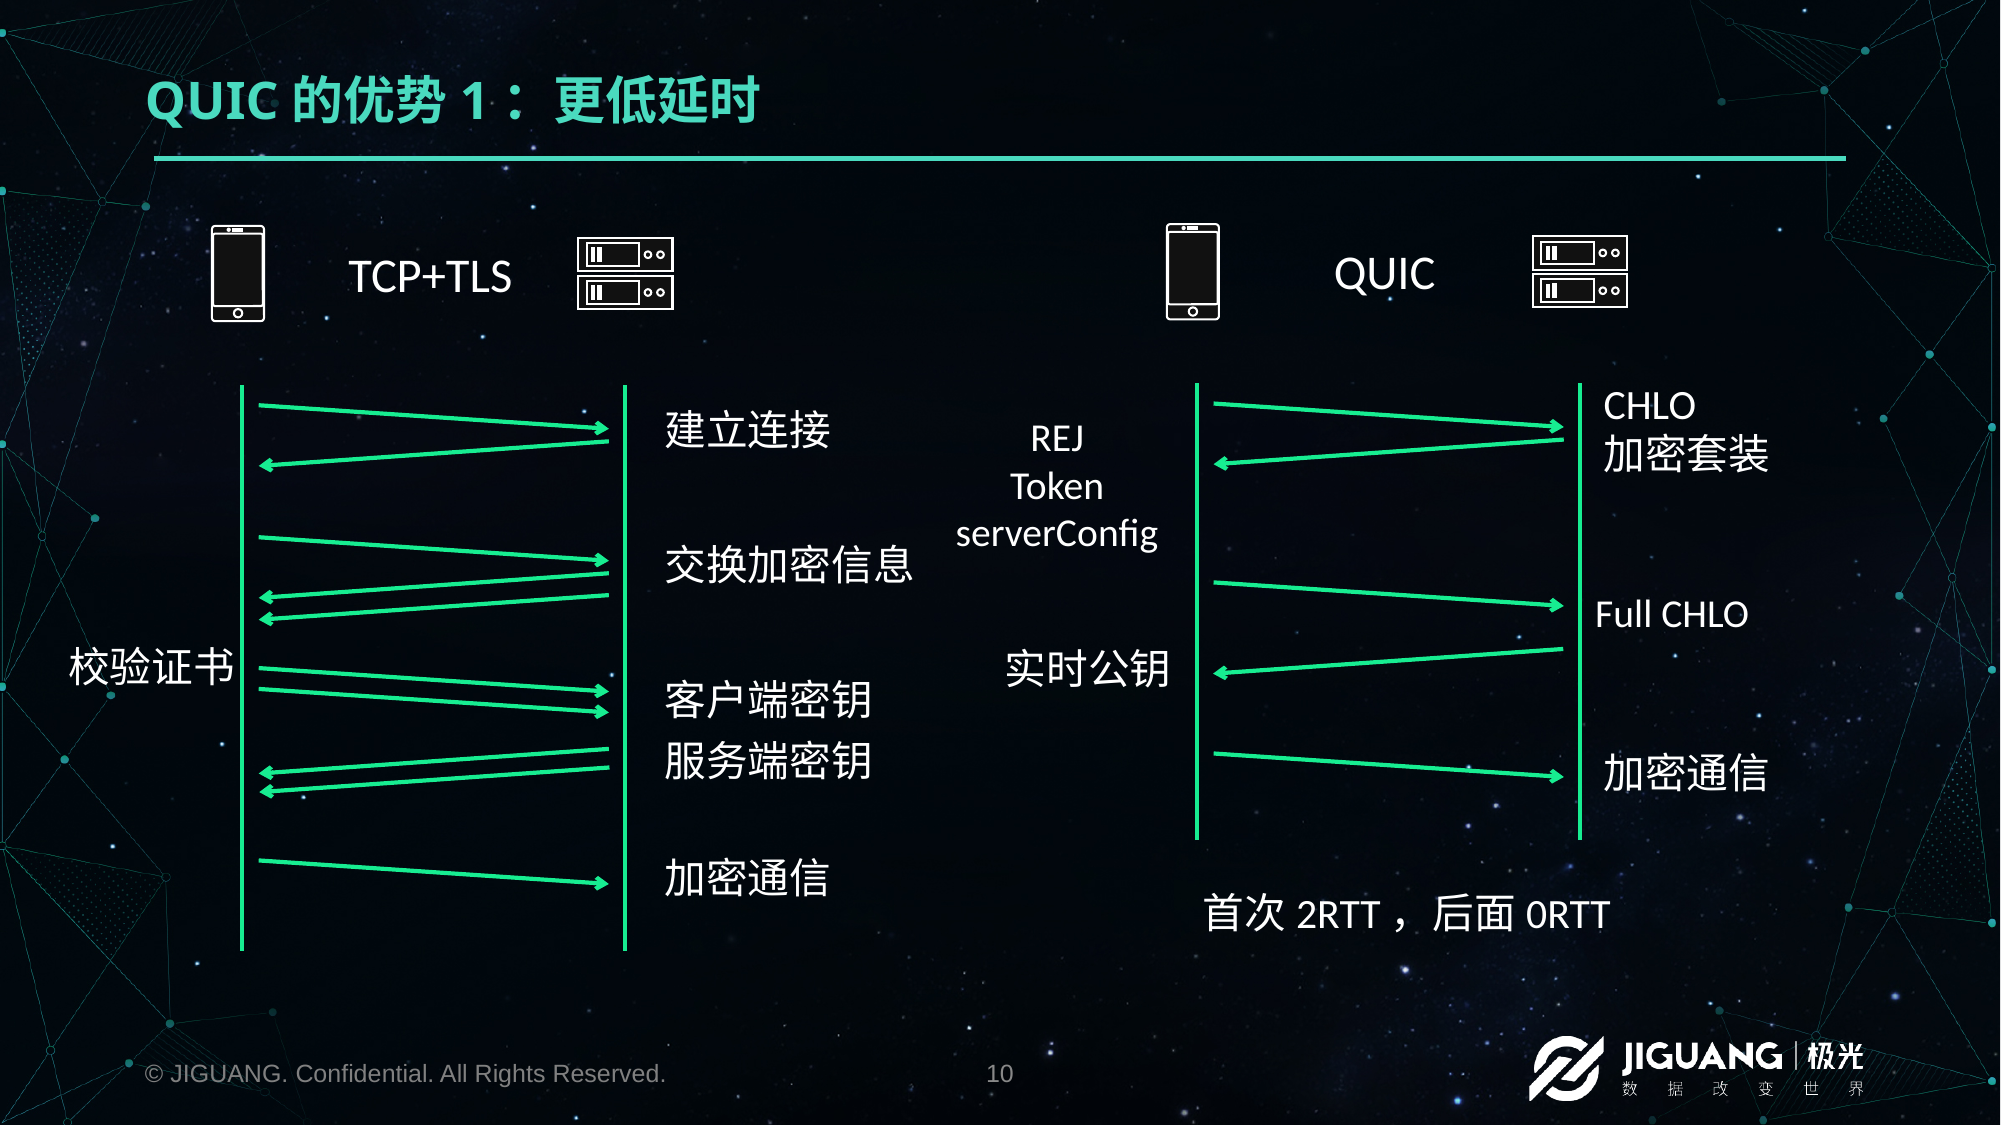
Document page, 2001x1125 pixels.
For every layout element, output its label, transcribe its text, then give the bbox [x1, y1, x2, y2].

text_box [258, 527, 925, 620]
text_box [258, 839, 841, 914]
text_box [577, 237, 673, 310]
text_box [258, 392, 841, 467]
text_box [211, 225, 265, 322]
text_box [931, 403, 1564, 564]
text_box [1166, 223, 1628, 403]
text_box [1213, 366, 1780, 489]
text_box 校验证书 [60, 628, 245, 703]
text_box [258, 662, 883, 797]
text_box 首次2RTT，后面0RTT [1195, 875, 1607, 949]
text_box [996, 630, 1564, 705]
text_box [1166, 644, 1628, 841]
text_box © JIGUANG. Confidential. All Rights Reserved. [137, 1050, 813, 1096]
title QUIC的优势1：更低延时 [136, 59, 1863, 147]
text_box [1166, 489, 1628, 630]
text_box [1213, 734, 1780, 809]
text_box TCP+TLS [340, 236, 550, 311]
picture [0, 0, 2001, 1125]
slide_number 10 [977, 1050, 1023, 1095]
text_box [1213, 579, 1789, 644]
